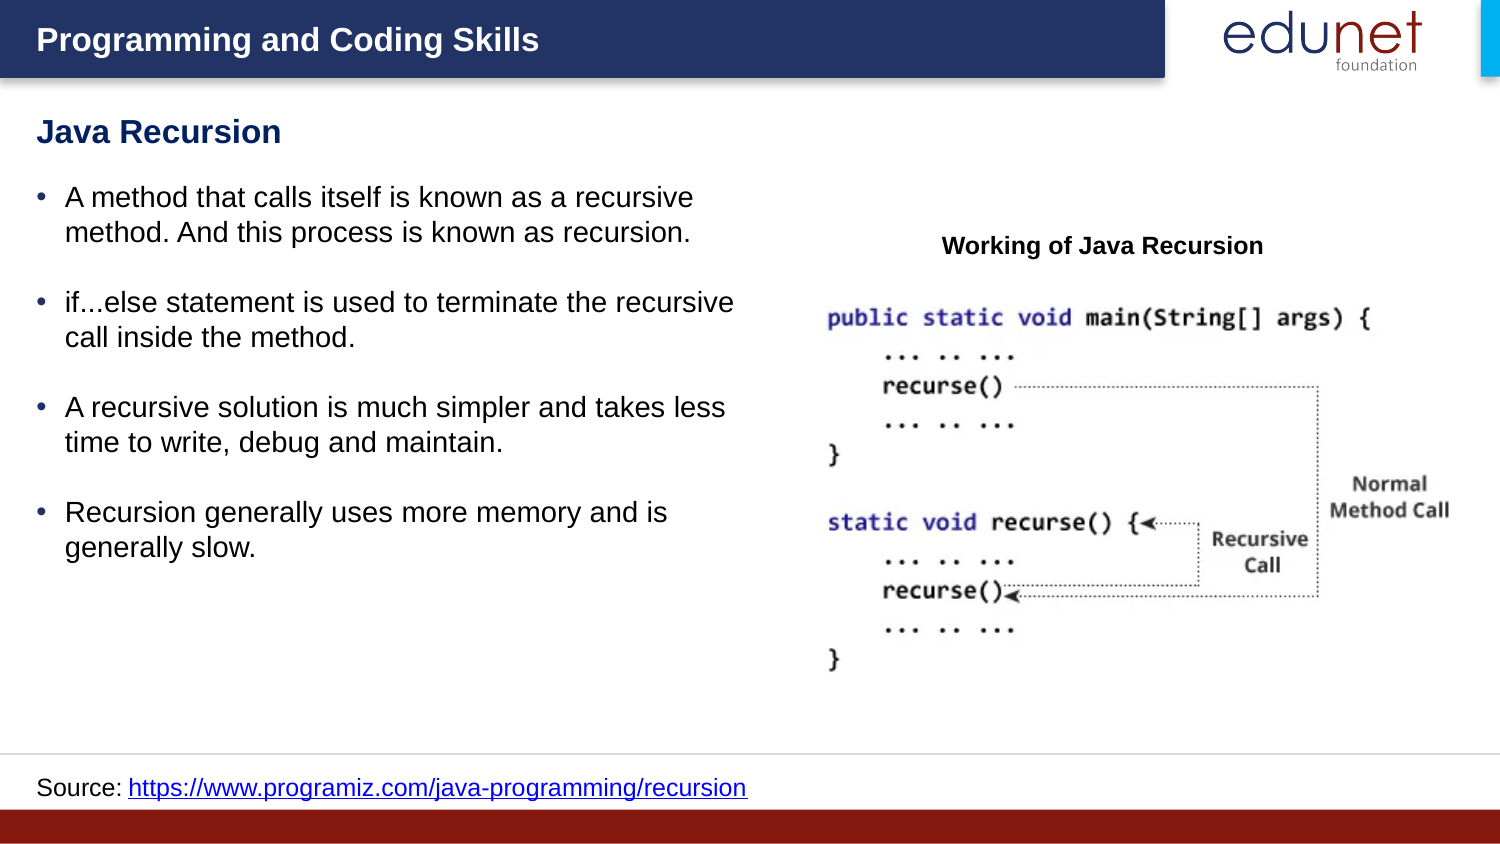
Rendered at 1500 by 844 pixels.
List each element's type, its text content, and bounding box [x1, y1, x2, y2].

text_box A method that calls itself is known as a recursive method. And this process is known as recursion. if...else statement is used to terminate the recursive call inside the method. A recursive solution is much simpler and takes less time to write, debug and maintain. Recursion generally uses more memory and is generally slow. [24, 173, 798, 569]
text_box Source: [21, 763, 113, 809]
text_box https://www.programiz.com/java-programming/recursion [113, 763, 970, 809]
title Java Recursion [21, 102, 628, 170]
text_box Working of Java Recursion [930, 220, 1277, 266]
picture [814, 295, 1458, 679]
picture [1219, 8, 1424, 75]
